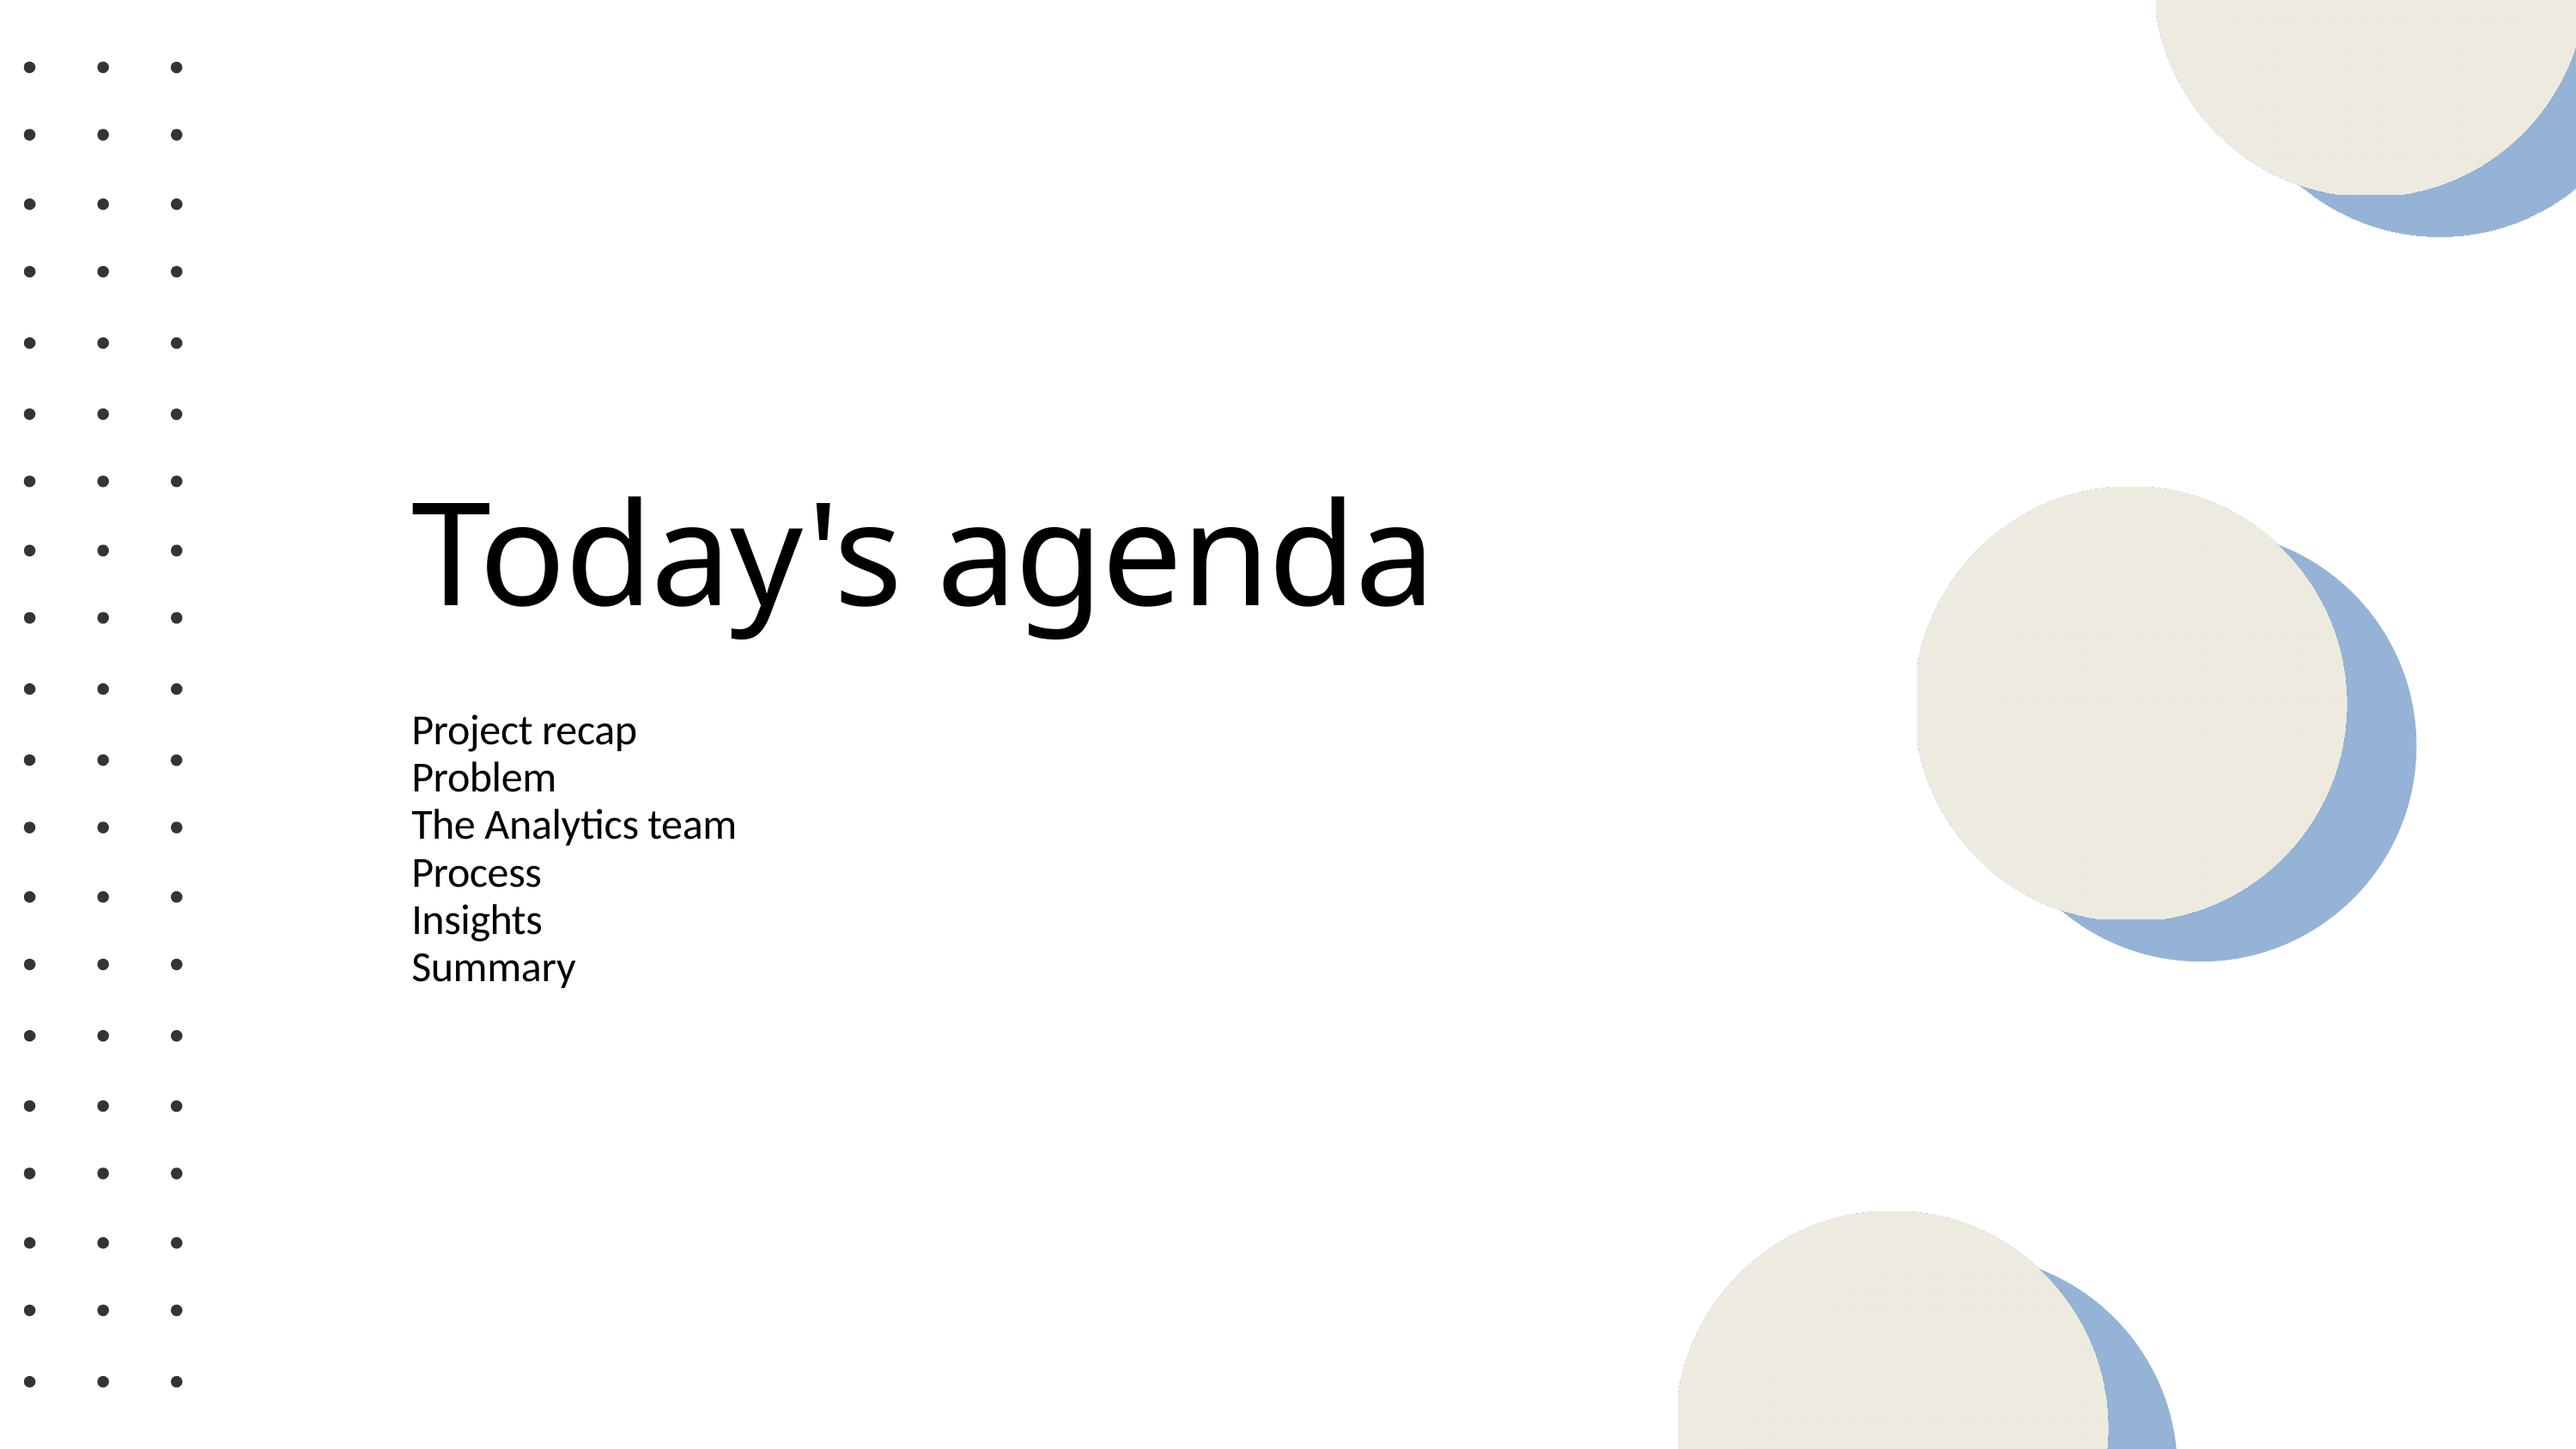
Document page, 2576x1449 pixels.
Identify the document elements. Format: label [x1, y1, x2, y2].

text_box [2155, 0, 2576, 238]
text_box [1917, 487, 2417, 962]
text_box [0, 57, 187, 1392]
text_box [1677, 1210, 2178, 1449]
text_box [411, 462, 1634, 998]
